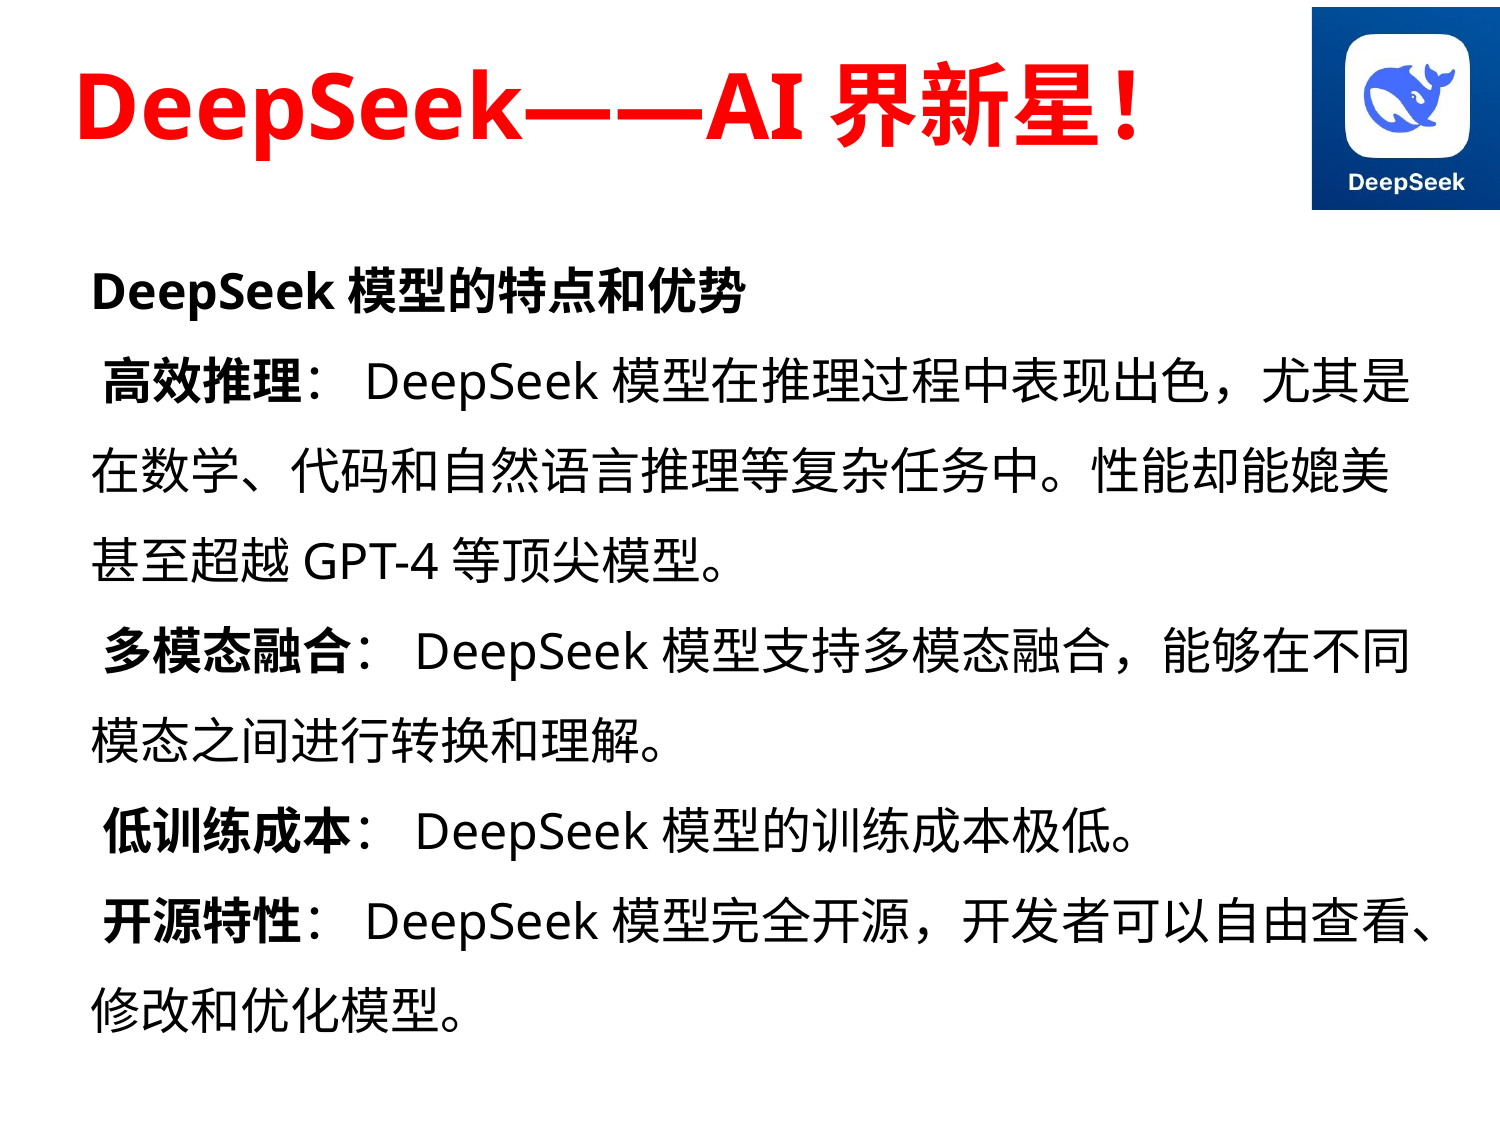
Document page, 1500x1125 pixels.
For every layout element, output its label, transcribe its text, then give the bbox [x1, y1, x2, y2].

text_box DeepSeek模型的特点和优势 ‌高效推理‌：DeepSeek模型在推理过程中表现出色，尤其是在数学、代码和自然语言推理等复杂任务中。性能却能媲美甚至超越GPT-4等顶尖模型。 ‌多模态融合‌：DeepSeek模型支持多模态融合，能够在不同模态之间进行转换和理解。 ‌低训练成本‌：DeepSeek模型的训练成本极低。 ‌开源特性‌：DeepSeek模型完全开源，开发者可以自由查看、修改和优化模型。 [75, 221, 1437, 1047]
title DeepSeek——AI界新星！ [57, 17, 1311, 203]
picture [1311, 7, 1500, 210]
